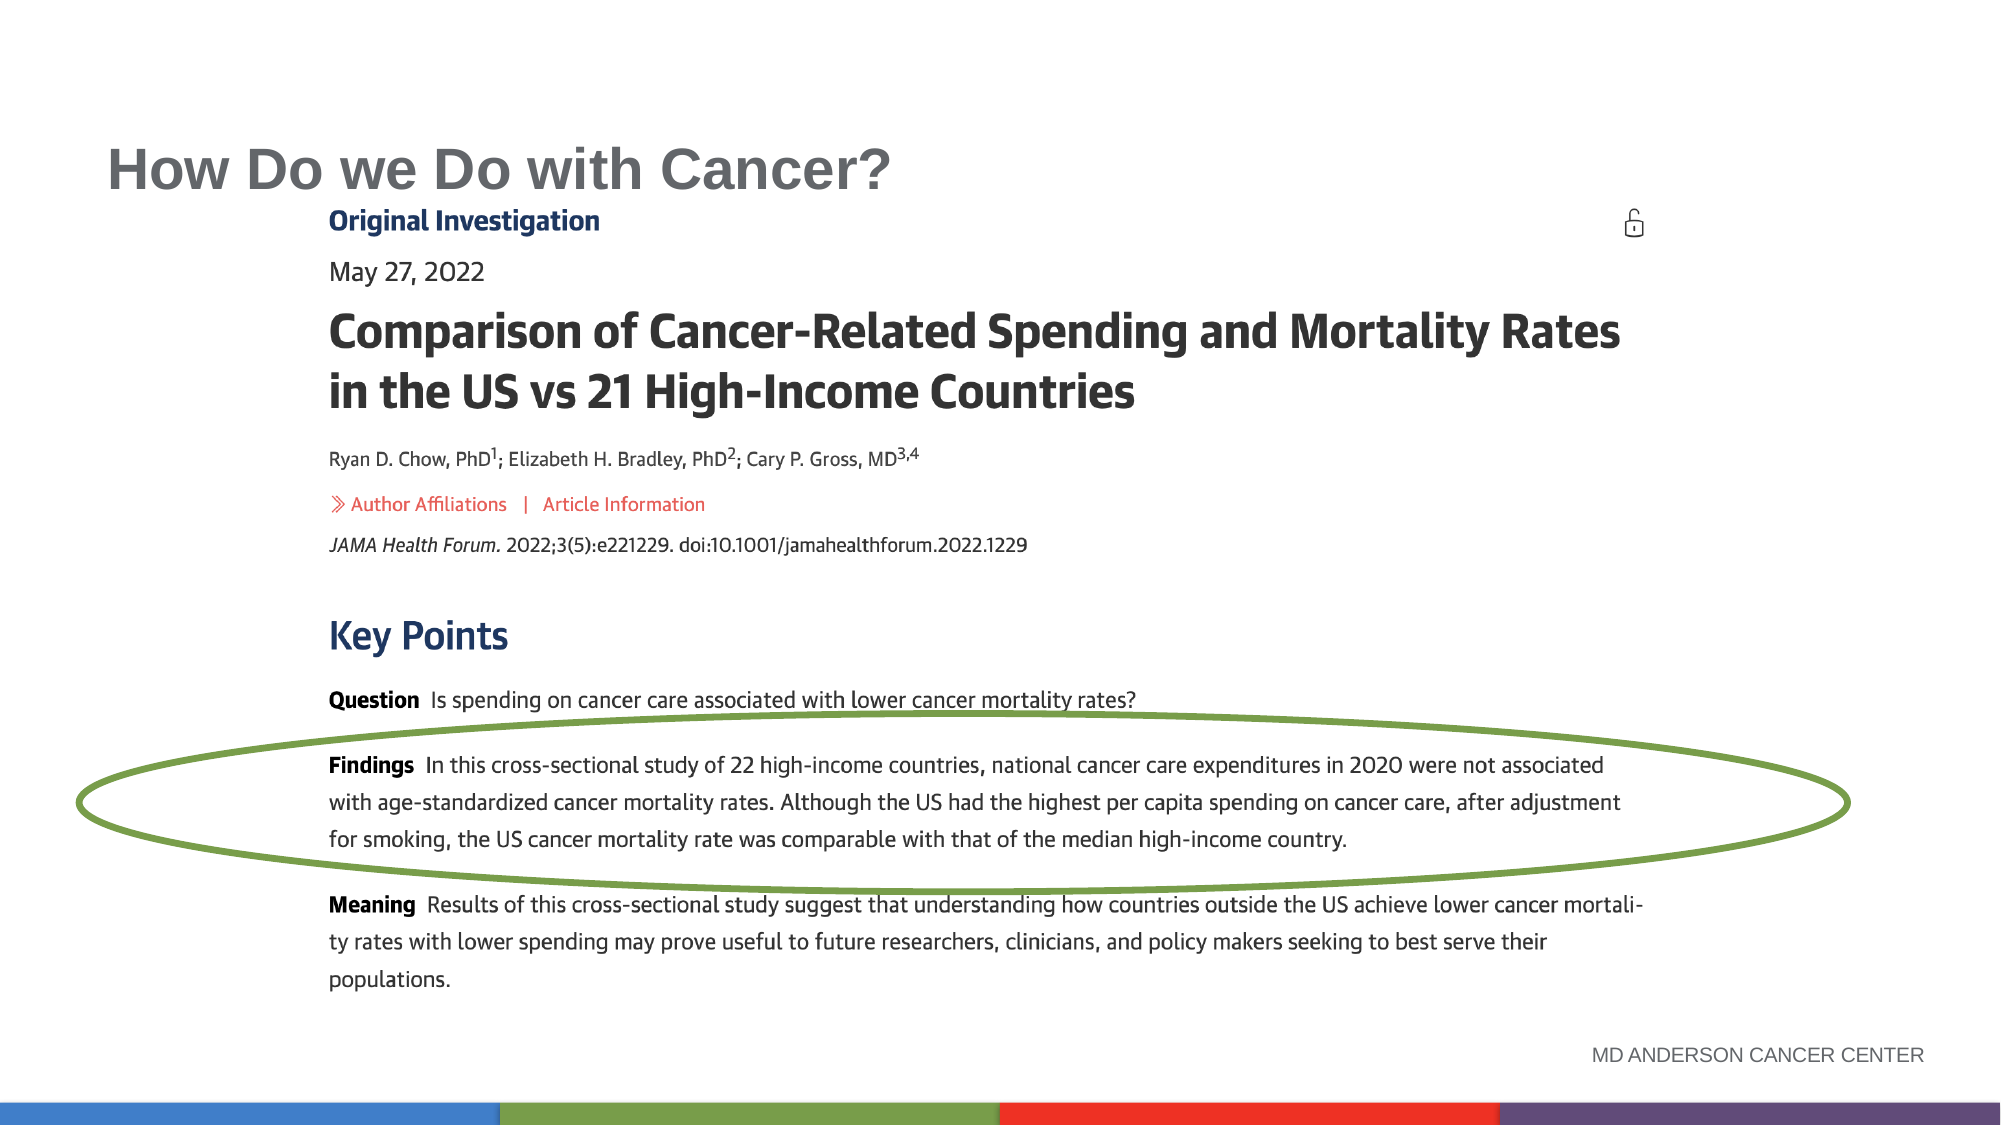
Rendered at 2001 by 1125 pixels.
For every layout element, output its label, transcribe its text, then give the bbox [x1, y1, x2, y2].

text_box [77, 740, 309, 865]
title How Do we Do with Cancer? [107, 62, 1925, 203]
text_box [1662, 745, 1850, 860]
picture [314, 202, 1657, 1016]
